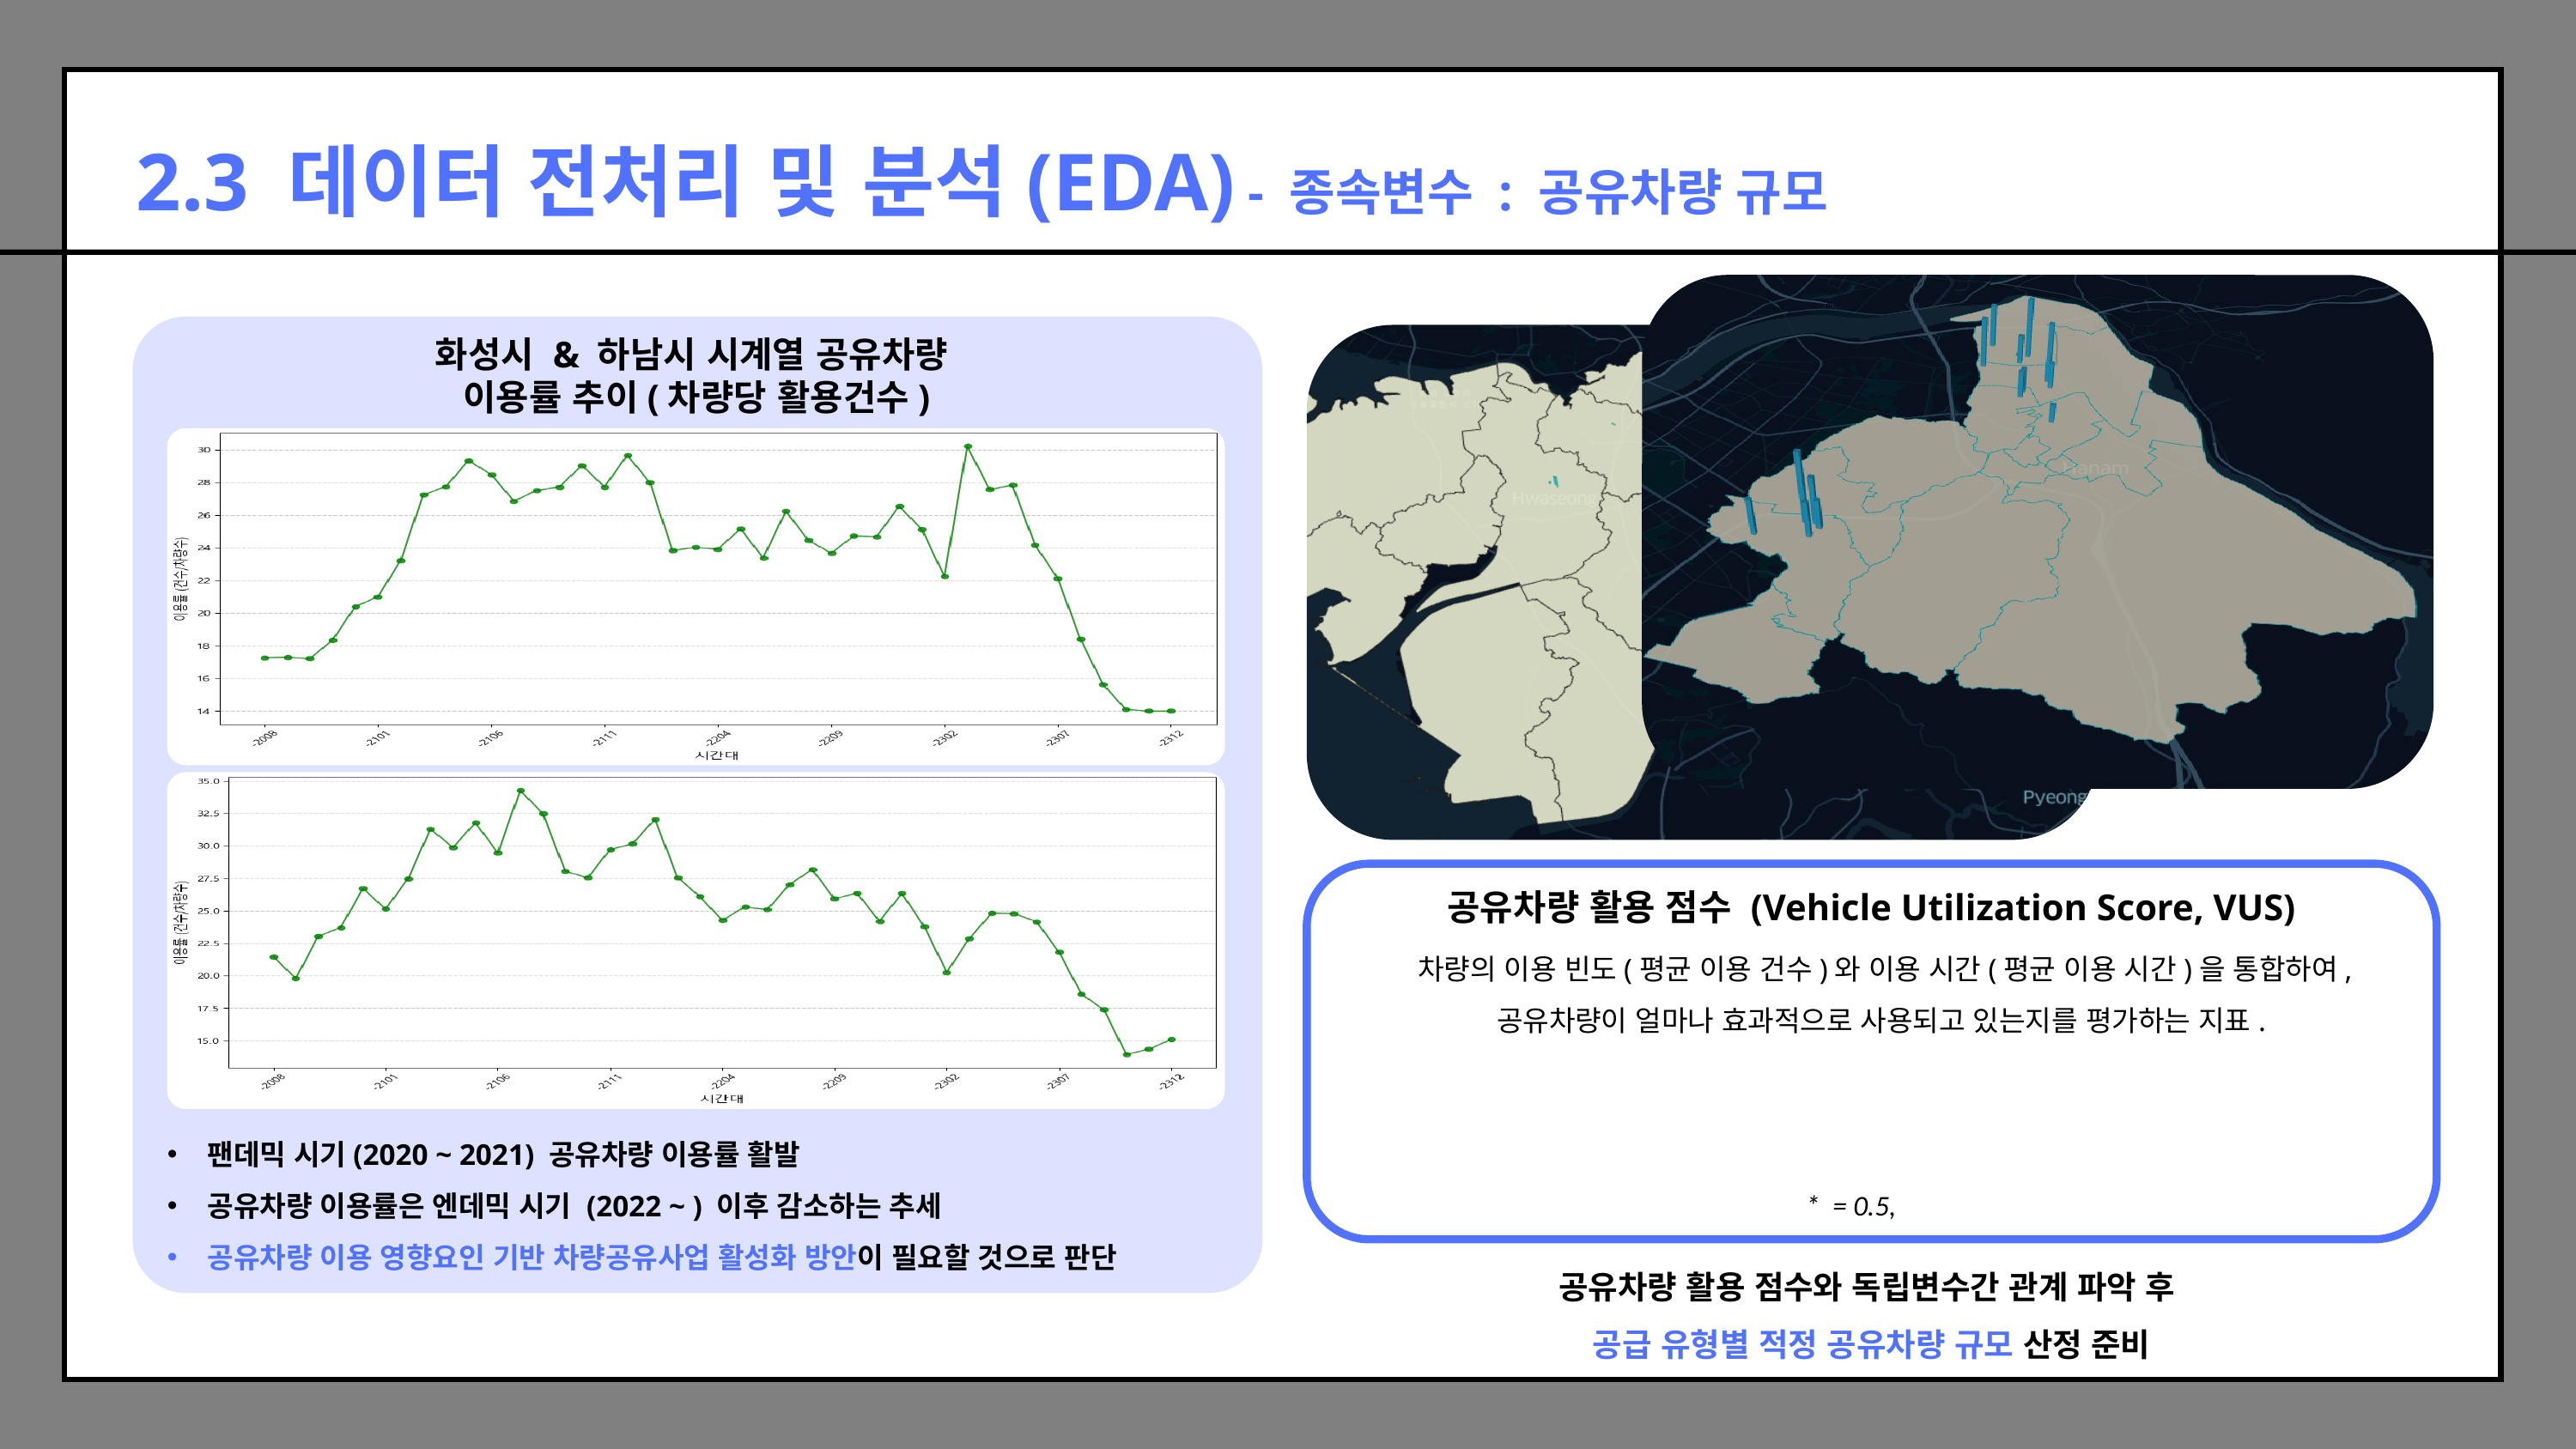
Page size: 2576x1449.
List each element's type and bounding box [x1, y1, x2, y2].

picture [167, 772, 1225, 1110]
text_box [64, 69, 2501, 1379]
picture [1306, 274, 2434, 840]
picture [167, 427, 1225, 766]
